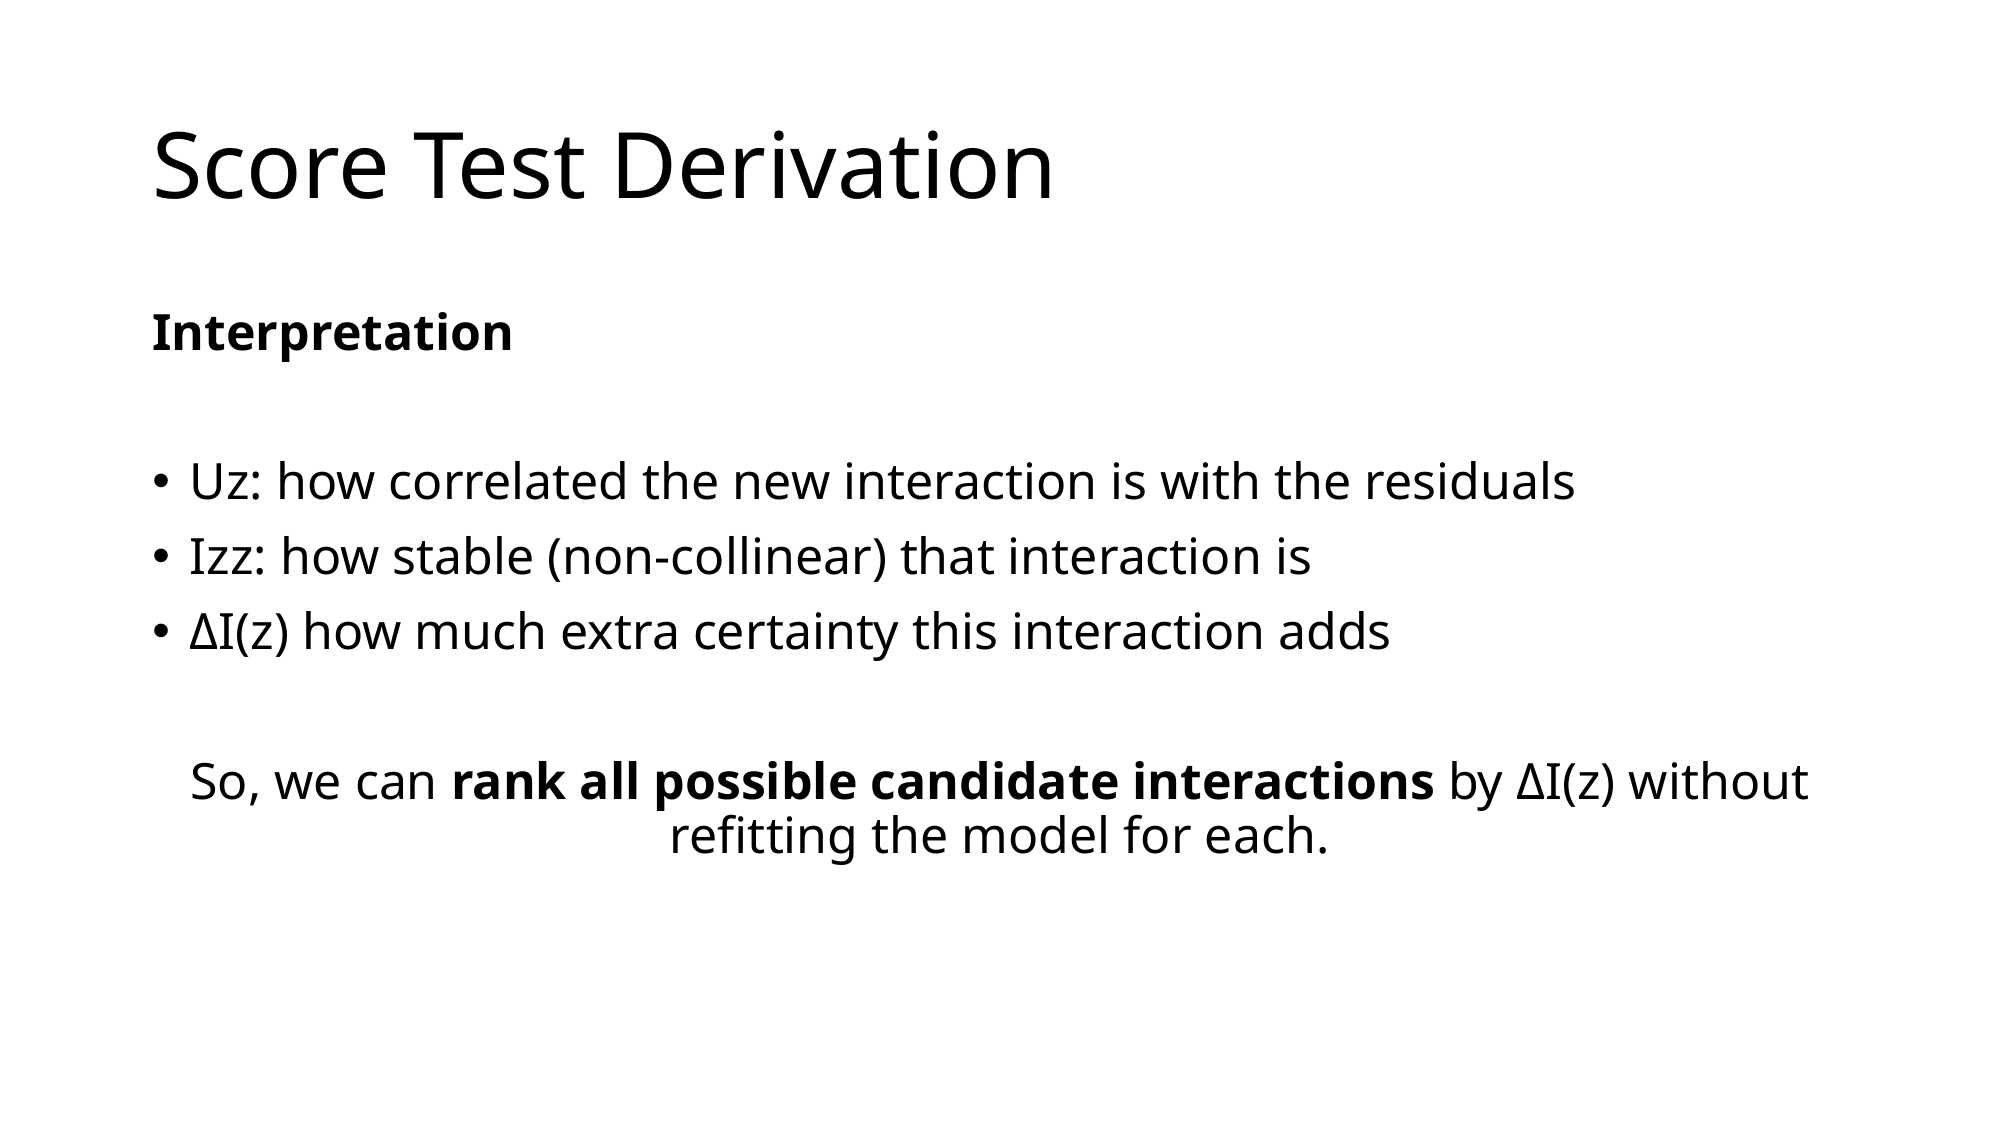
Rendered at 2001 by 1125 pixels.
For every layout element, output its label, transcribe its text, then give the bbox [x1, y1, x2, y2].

title Score Test Derivation [137, 59, 1863, 278]
list Interpretation Uz: how correlated the new interaction is with the residuals Izz​: how stable (non-collinear) that interaction is ΔI(z) how much extra certainty this interaction adds So, we can rank all possible candidate interactions by ΔI(z) without refitting the model for each. [137, 299, 1863, 1014]
